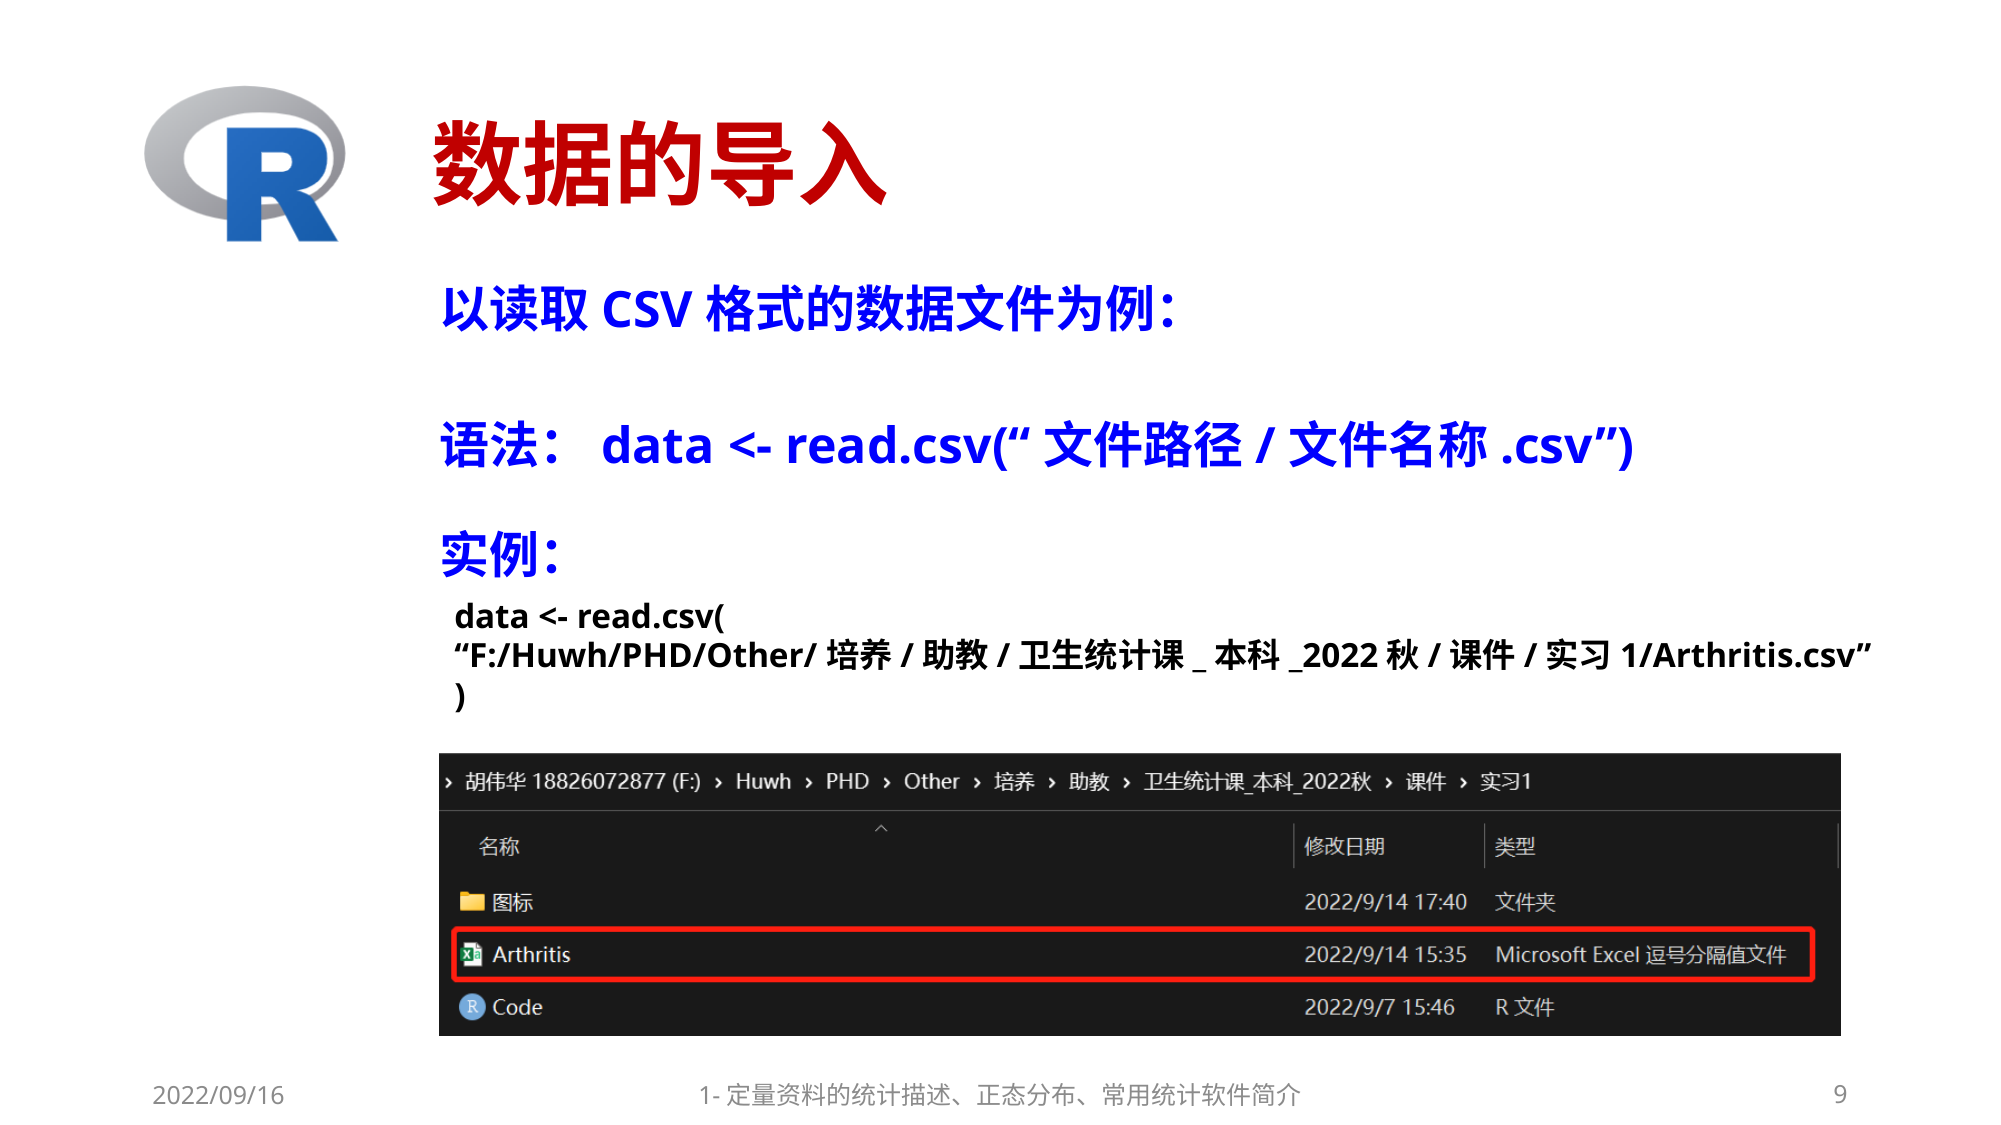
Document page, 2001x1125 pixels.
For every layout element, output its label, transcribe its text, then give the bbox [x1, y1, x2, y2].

title 数据的导入 [416, 59, 1891, 278]
picture [439, 753, 1841, 1036]
text_box 以读取CSV格式的数据文件为例： [424, 592, 1791, 1029]
picture [137, 76, 367, 262]
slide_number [137, 1065, 588, 1125]
text_box data <- read.csv( “F:/Huwh/PHD/Other/培养/助教/卫生统计课_本科_2022秋/课件/实习1/Arthritis.csv” ) [439, 587, 1997, 722]
slide_number 9 [1412, 1065, 1863, 1125]
footer 1-定量资料的统计描述、正态分布、常用统计软件简介 [644, 1065, 1356, 1125]
text_box 以读取CSV格式的数据文件为例： [424, 278, 1791, 587]
text_box 语法：data <- read.csv(“文件路径/文件名称.csv”) 实例： [424, 375, 1768, 592]
